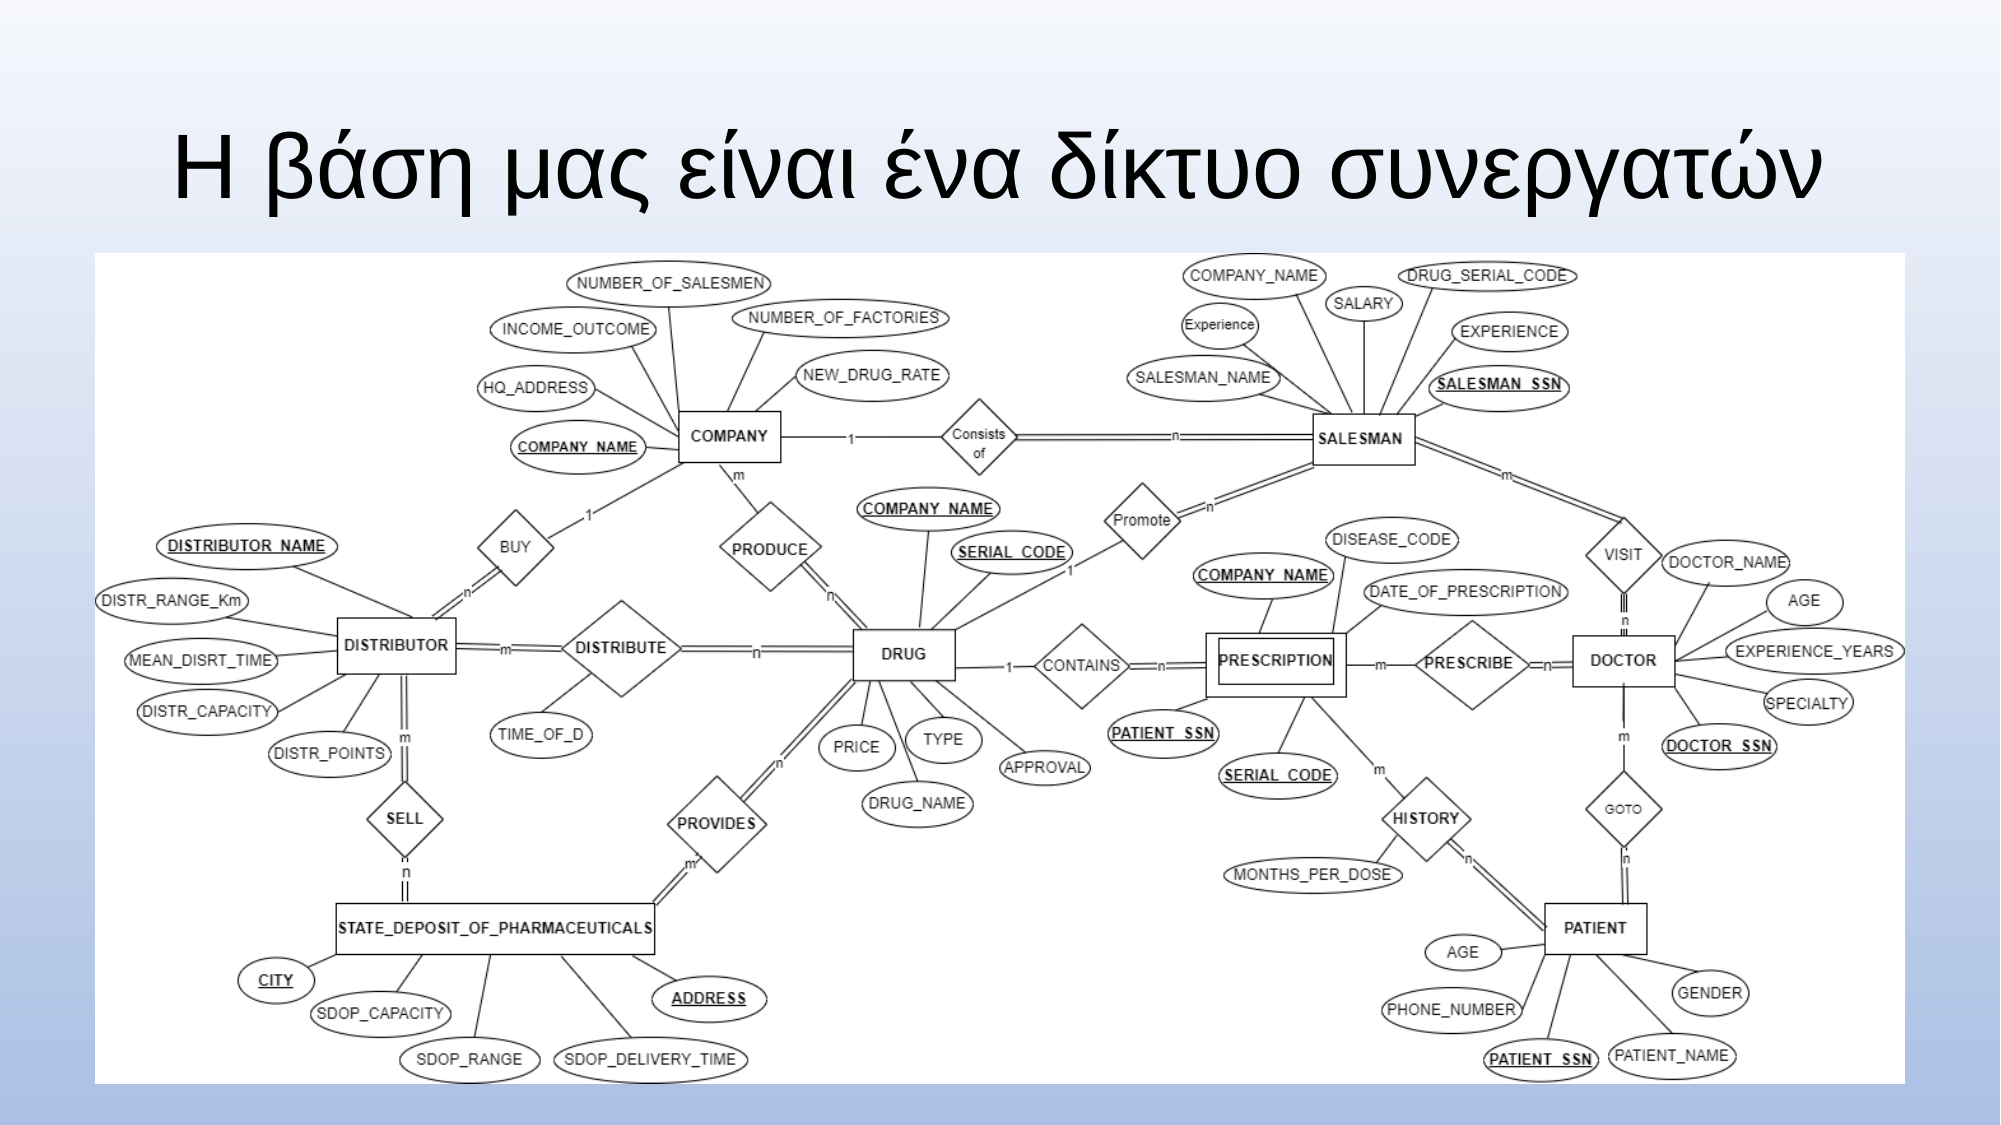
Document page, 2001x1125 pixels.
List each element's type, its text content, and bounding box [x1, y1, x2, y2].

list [95, 253, 1905, 1084]
title Η βάση μας είναι ένα δίκτυο συνεργατών [137, 59, 1863, 253]
